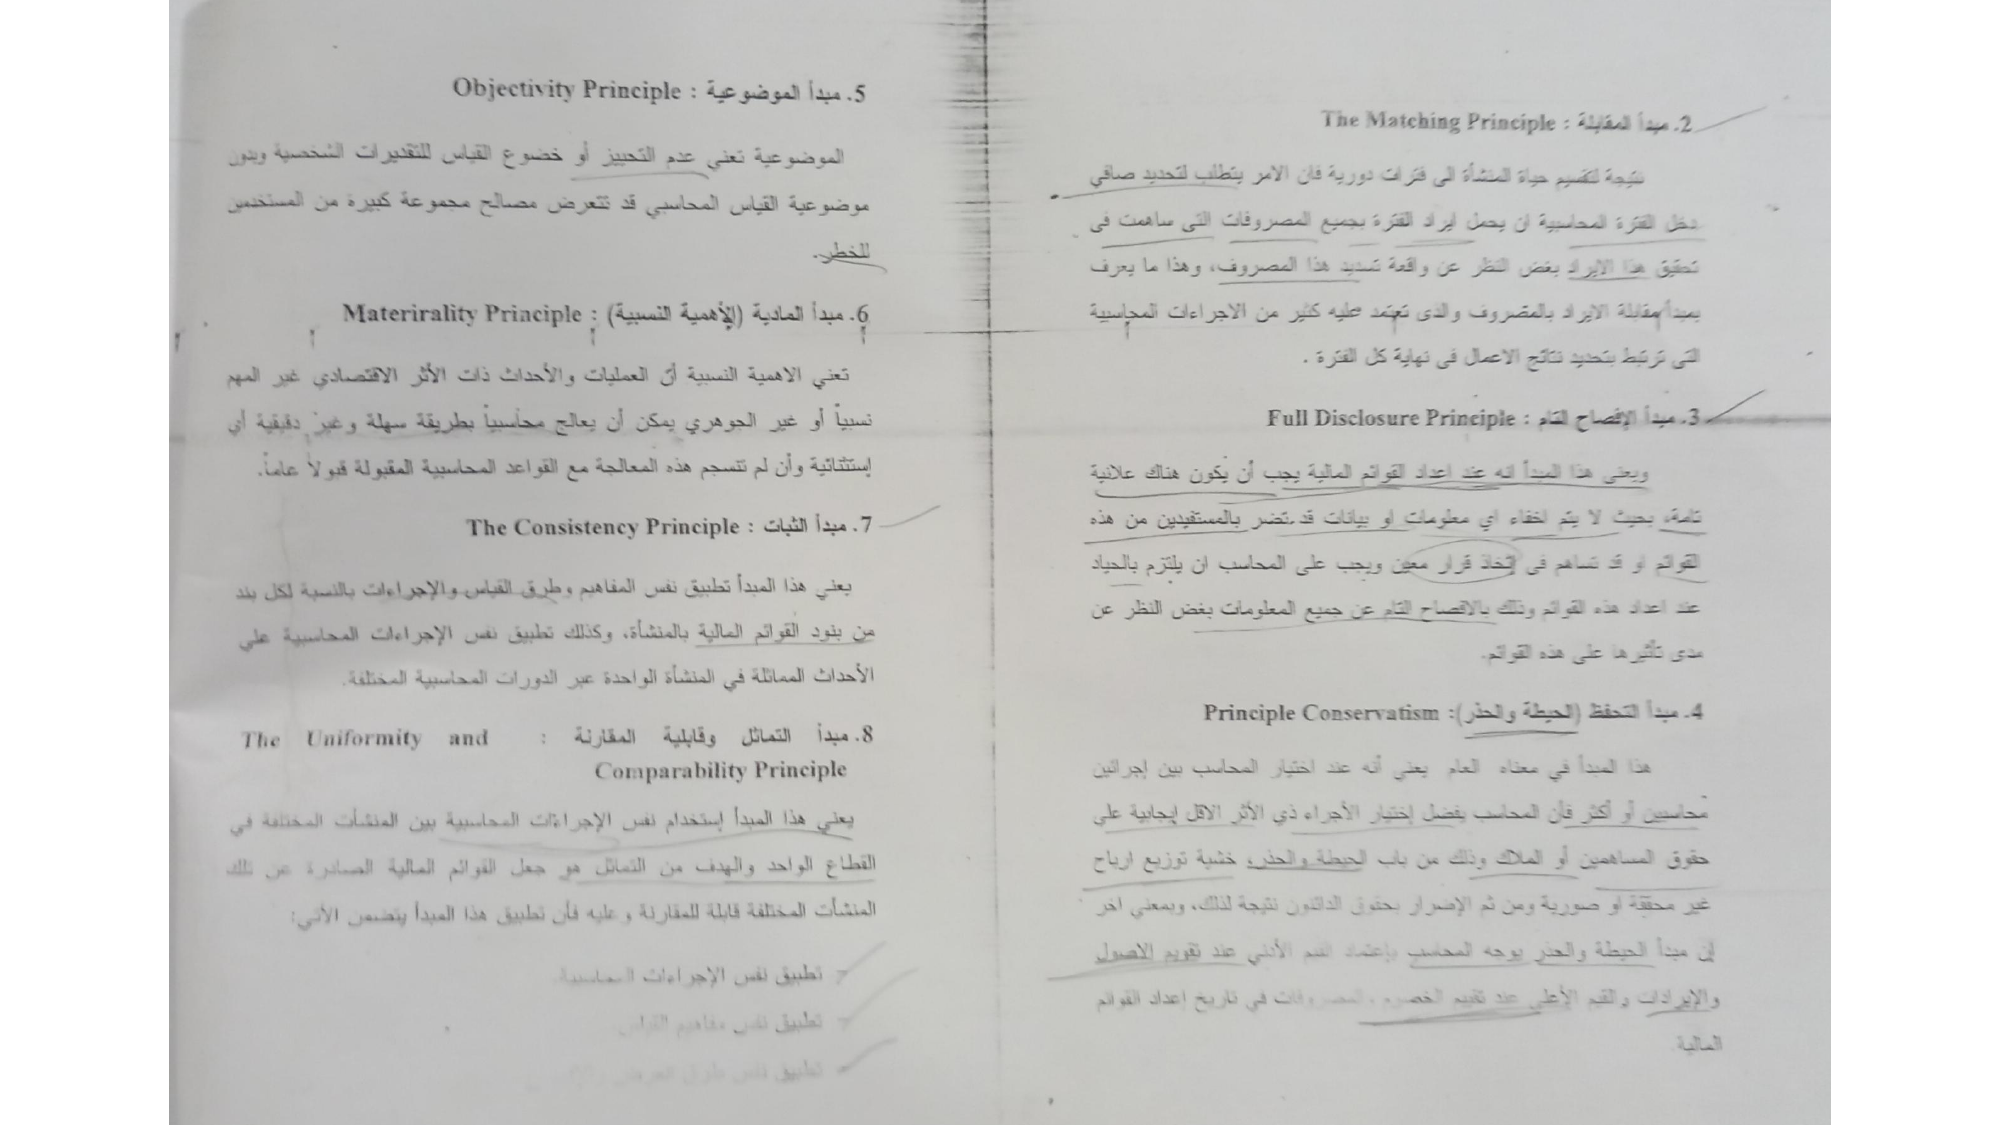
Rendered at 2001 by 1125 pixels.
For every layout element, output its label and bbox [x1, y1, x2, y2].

picture [169, 0, 1831, 1125]
